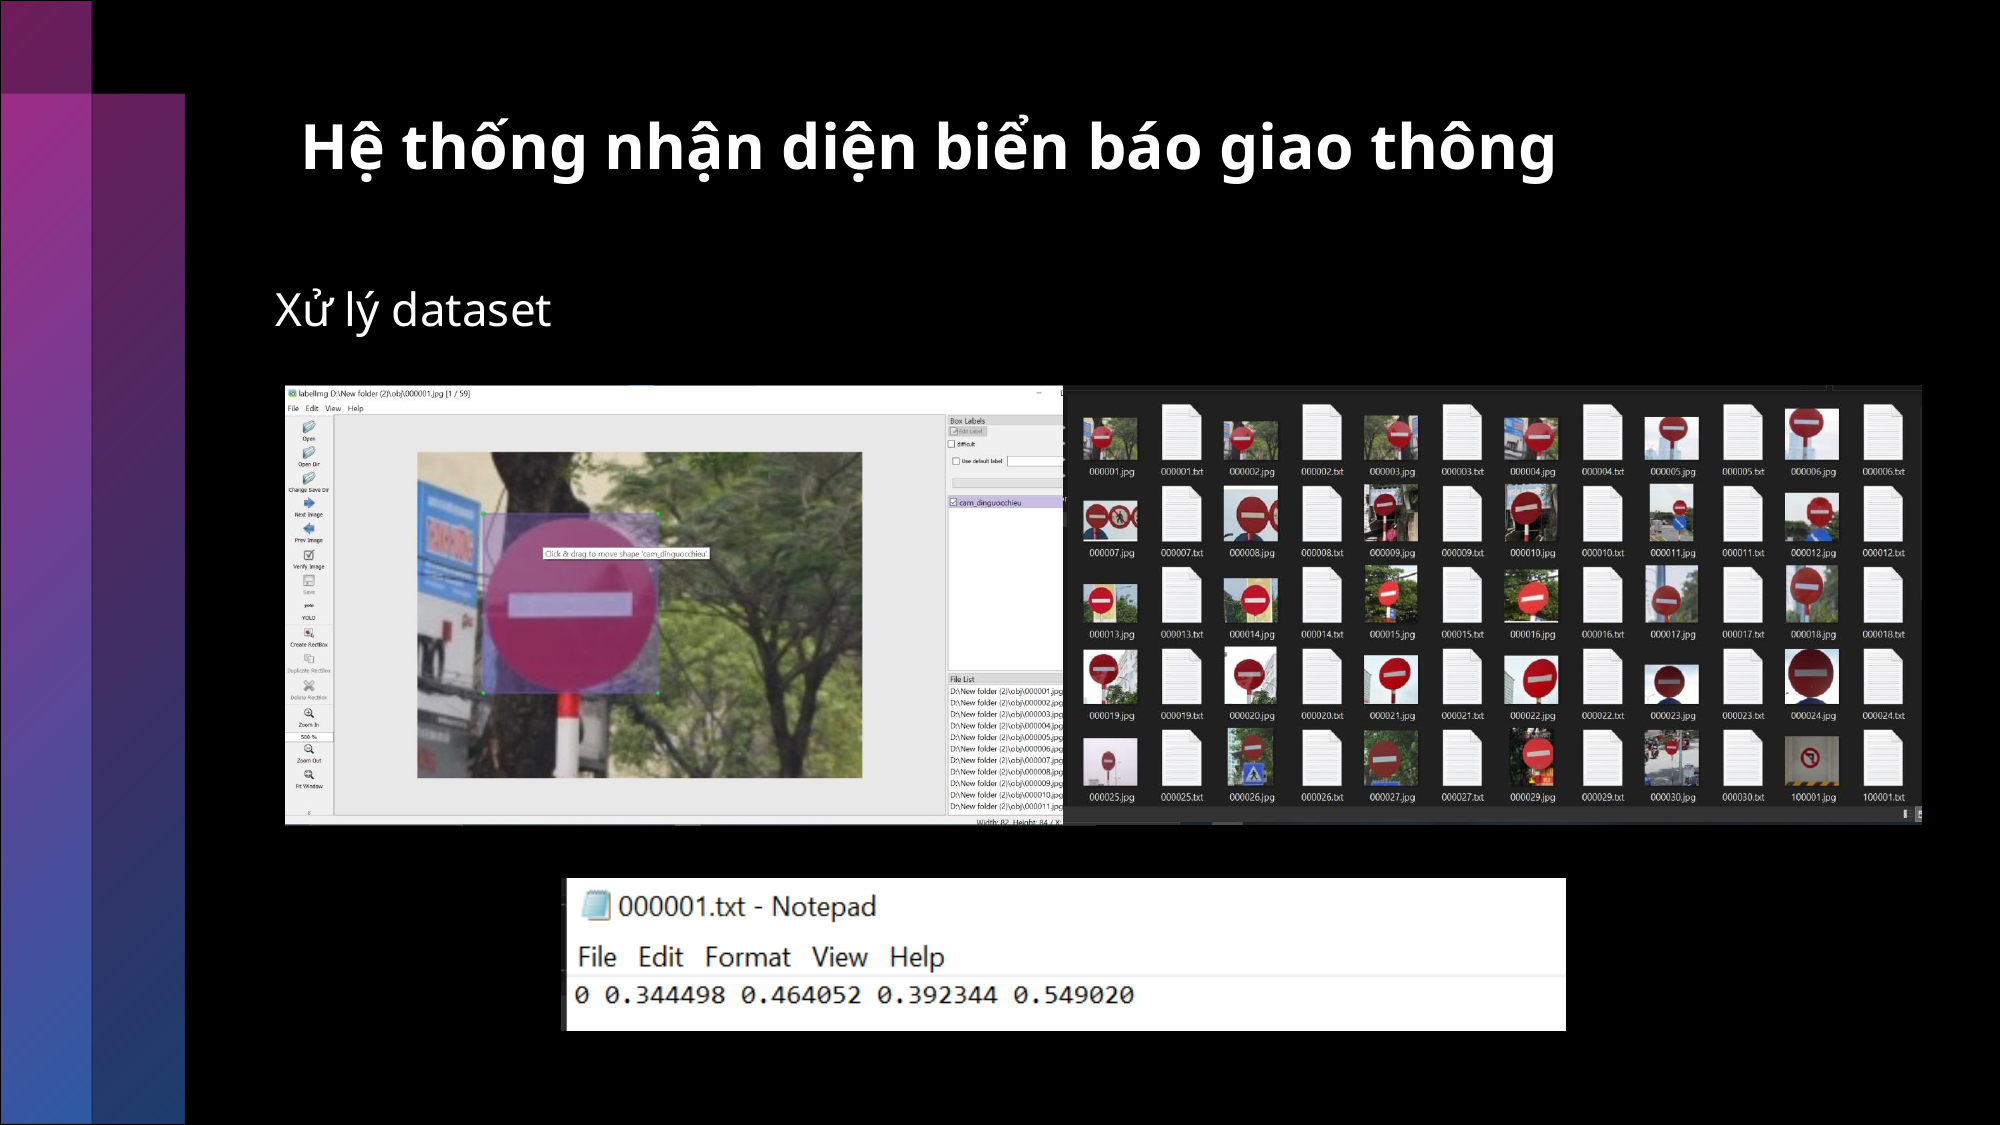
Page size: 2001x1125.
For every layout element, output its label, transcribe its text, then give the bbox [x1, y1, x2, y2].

picture [561, 878, 1566, 1031]
list Xử lý dataset [260, 267, 1817, 999]
text_box Hệ thống nhận diện biển báo giao thông [285, 99, 1842, 354]
picture [285, 385, 1922, 826]
